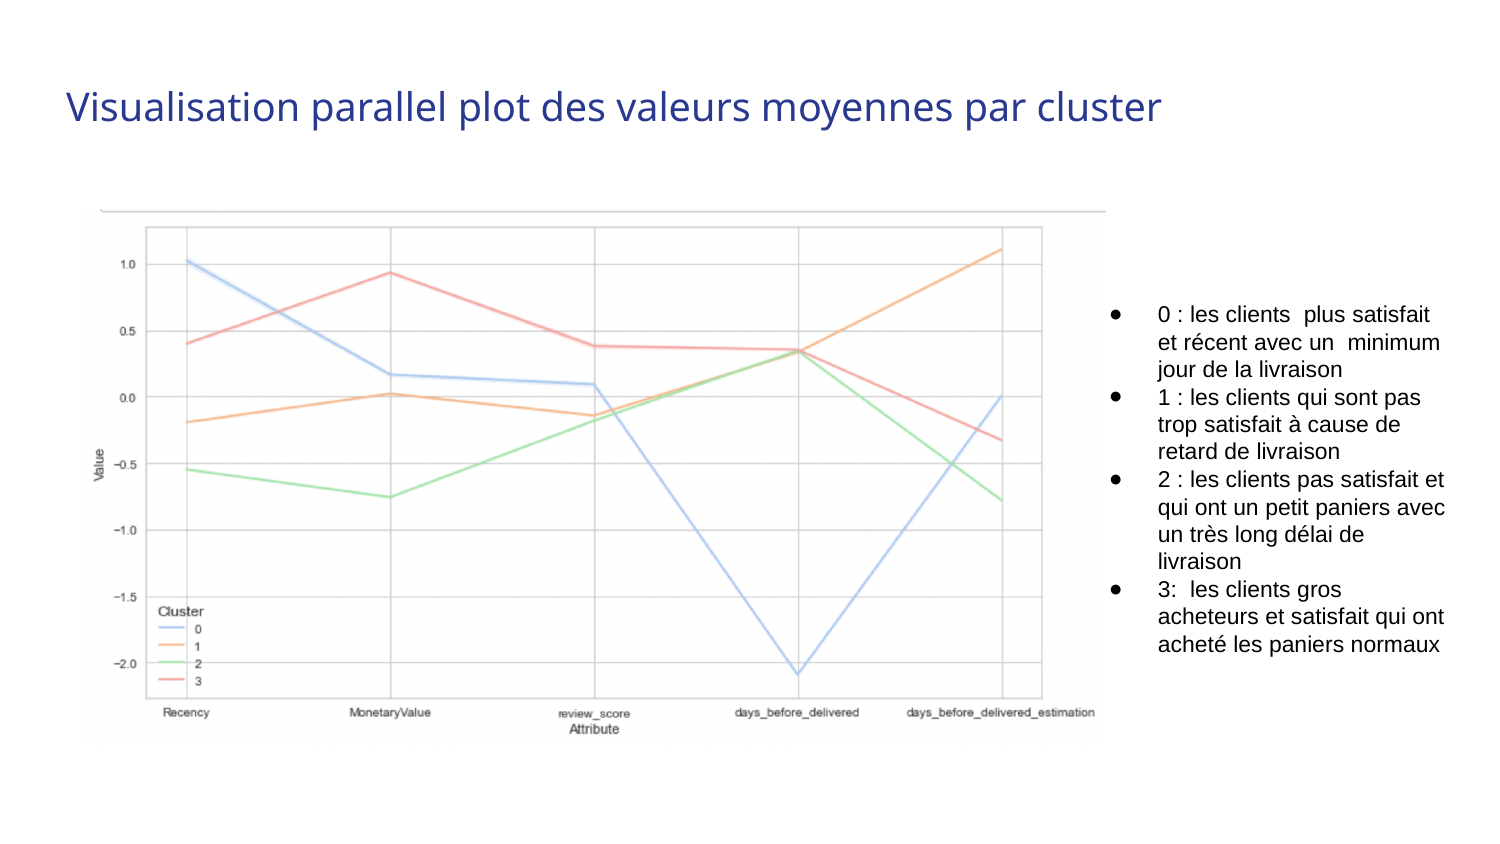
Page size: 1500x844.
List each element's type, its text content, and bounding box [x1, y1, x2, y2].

picture [78, 209, 1106, 747]
text_box 0 : les clients plus satisfait et récent avec un minimum jour de la livraison 1 : les clients qui sont pas trop satisfait à cause de retard de livraison 2 : les clients pas satisfait et qui ont un petit paniers avec un très long délai de livraison 3: les clients gros acheteurs et satisfait qui ont acheté les paniers normaux [1110, 284, 1465, 672]
title Visualisation parallel plot des valeurs moyennes par cluster [51, 67, 1449, 167]
